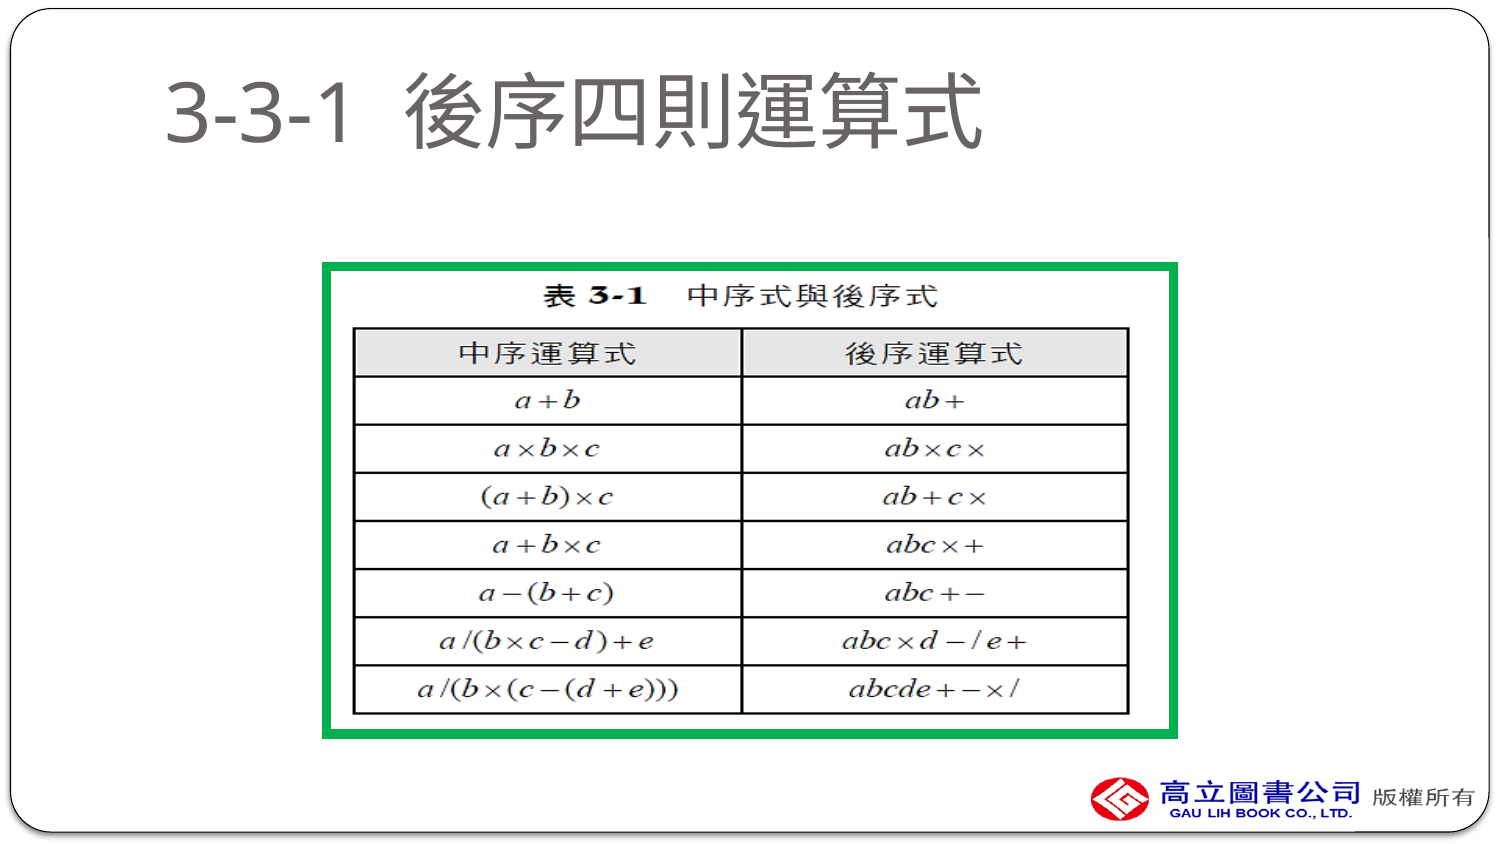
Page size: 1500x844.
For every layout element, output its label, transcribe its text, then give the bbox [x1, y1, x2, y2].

picture [1091, 770, 1500, 827]
title 3-3-1 後序四則運算式 [150, 33, 1425, 175]
picture [330, 270, 1169, 730]
